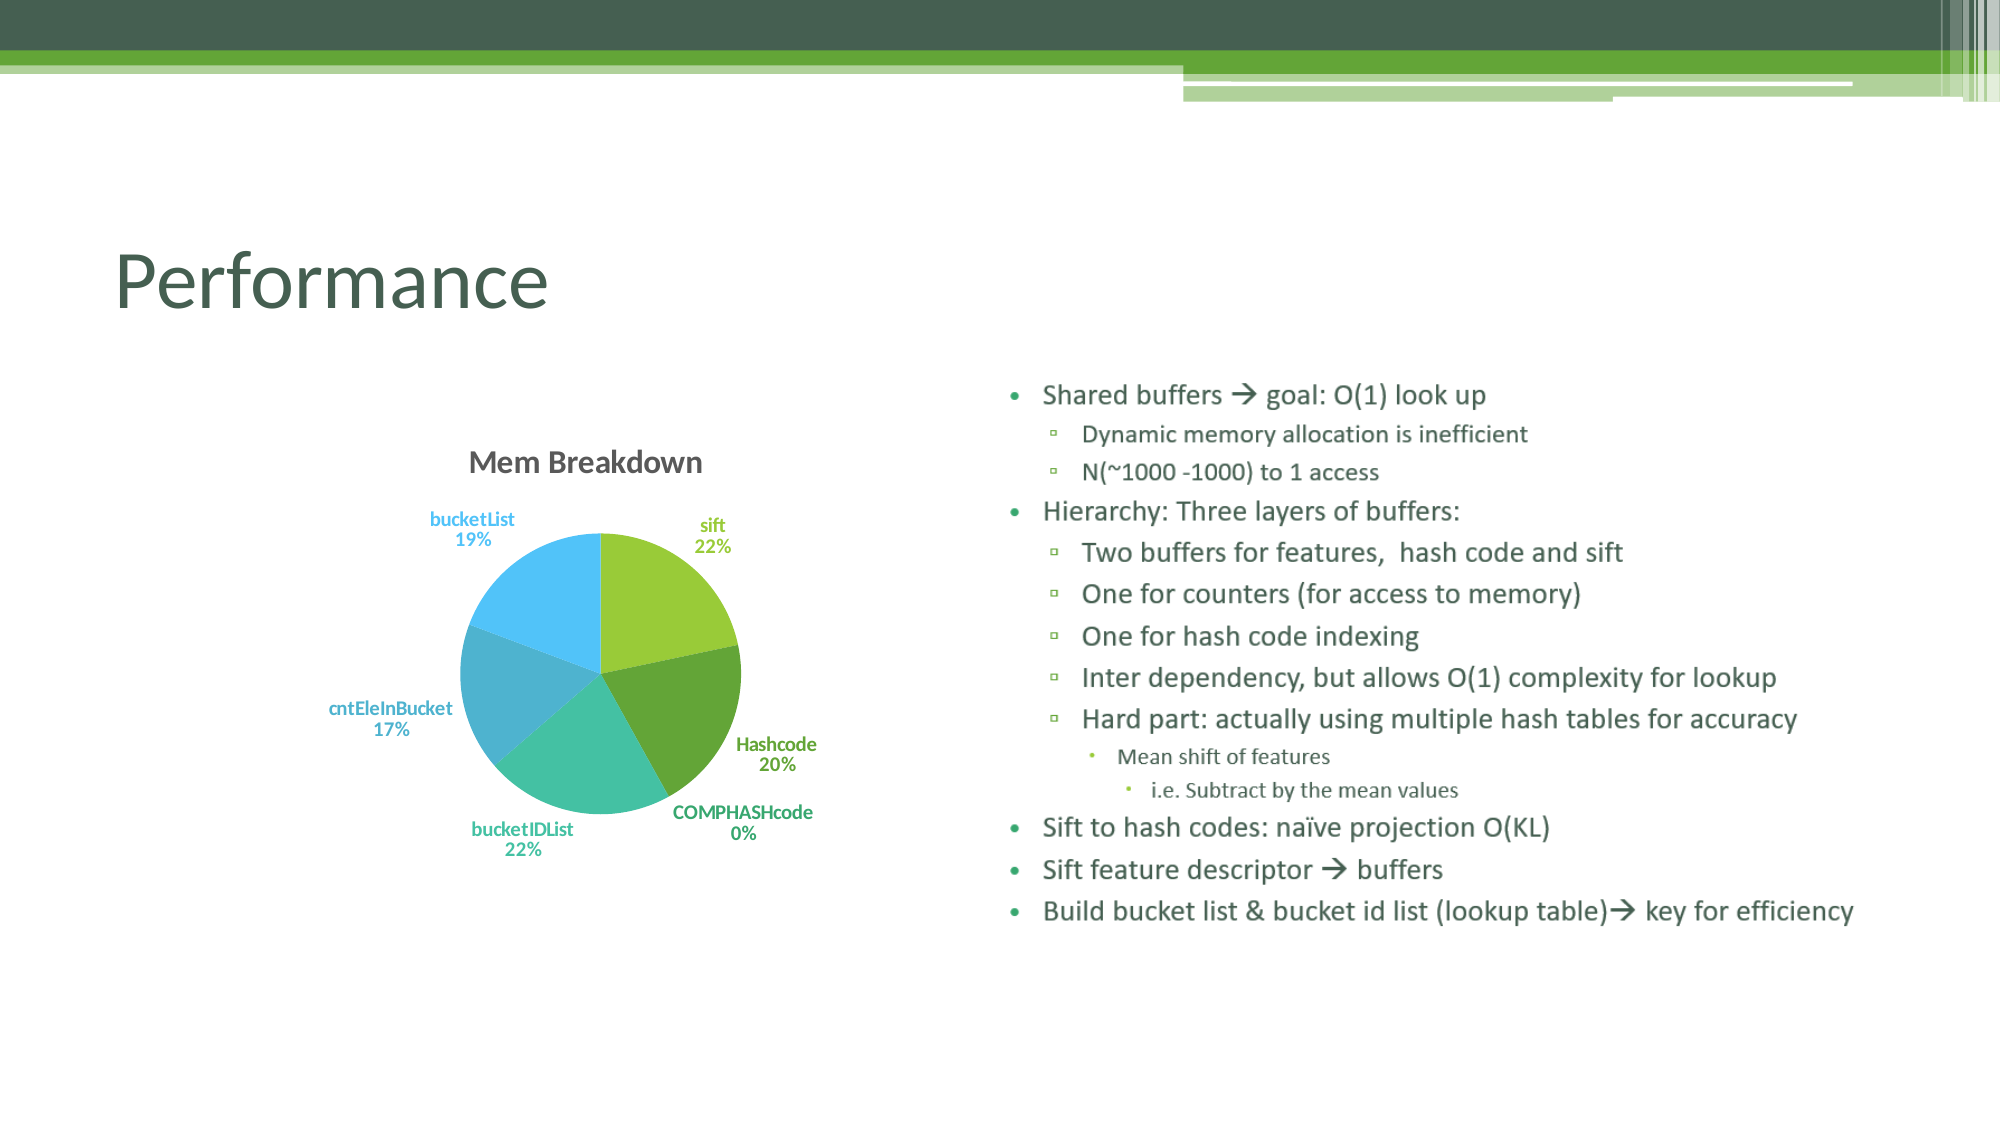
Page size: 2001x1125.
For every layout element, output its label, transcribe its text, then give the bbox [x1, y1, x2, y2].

picture [999, 362, 1880, 944]
title Performance [99, 187, 1900, 363]
chart [210, 421, 961, 872]
